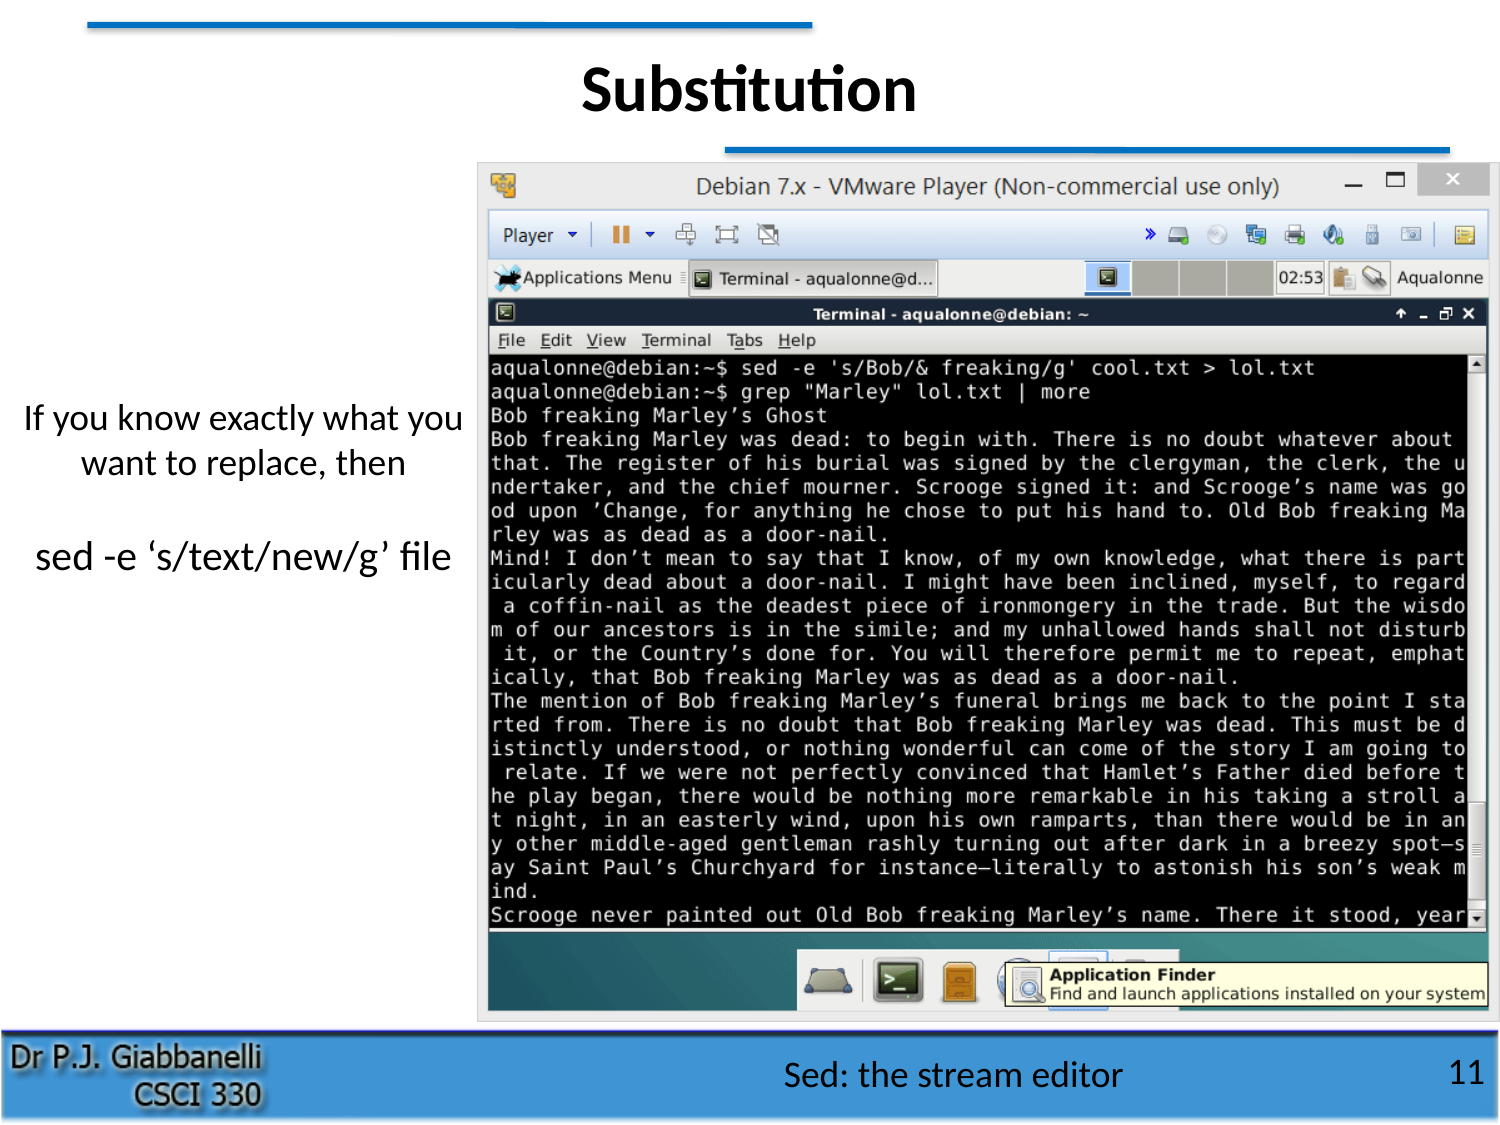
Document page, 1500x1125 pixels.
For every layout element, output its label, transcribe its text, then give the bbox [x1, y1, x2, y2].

picture [0, 1026, 1500, 1125]
picture [477, 162, 1500, 1022]
text_box If you know exactly what you want to replace, then sed -e ‘s/text/new/g’ file [0, 386, 470, 586]
text_box Substitution [0, 37, 1500, 133]
